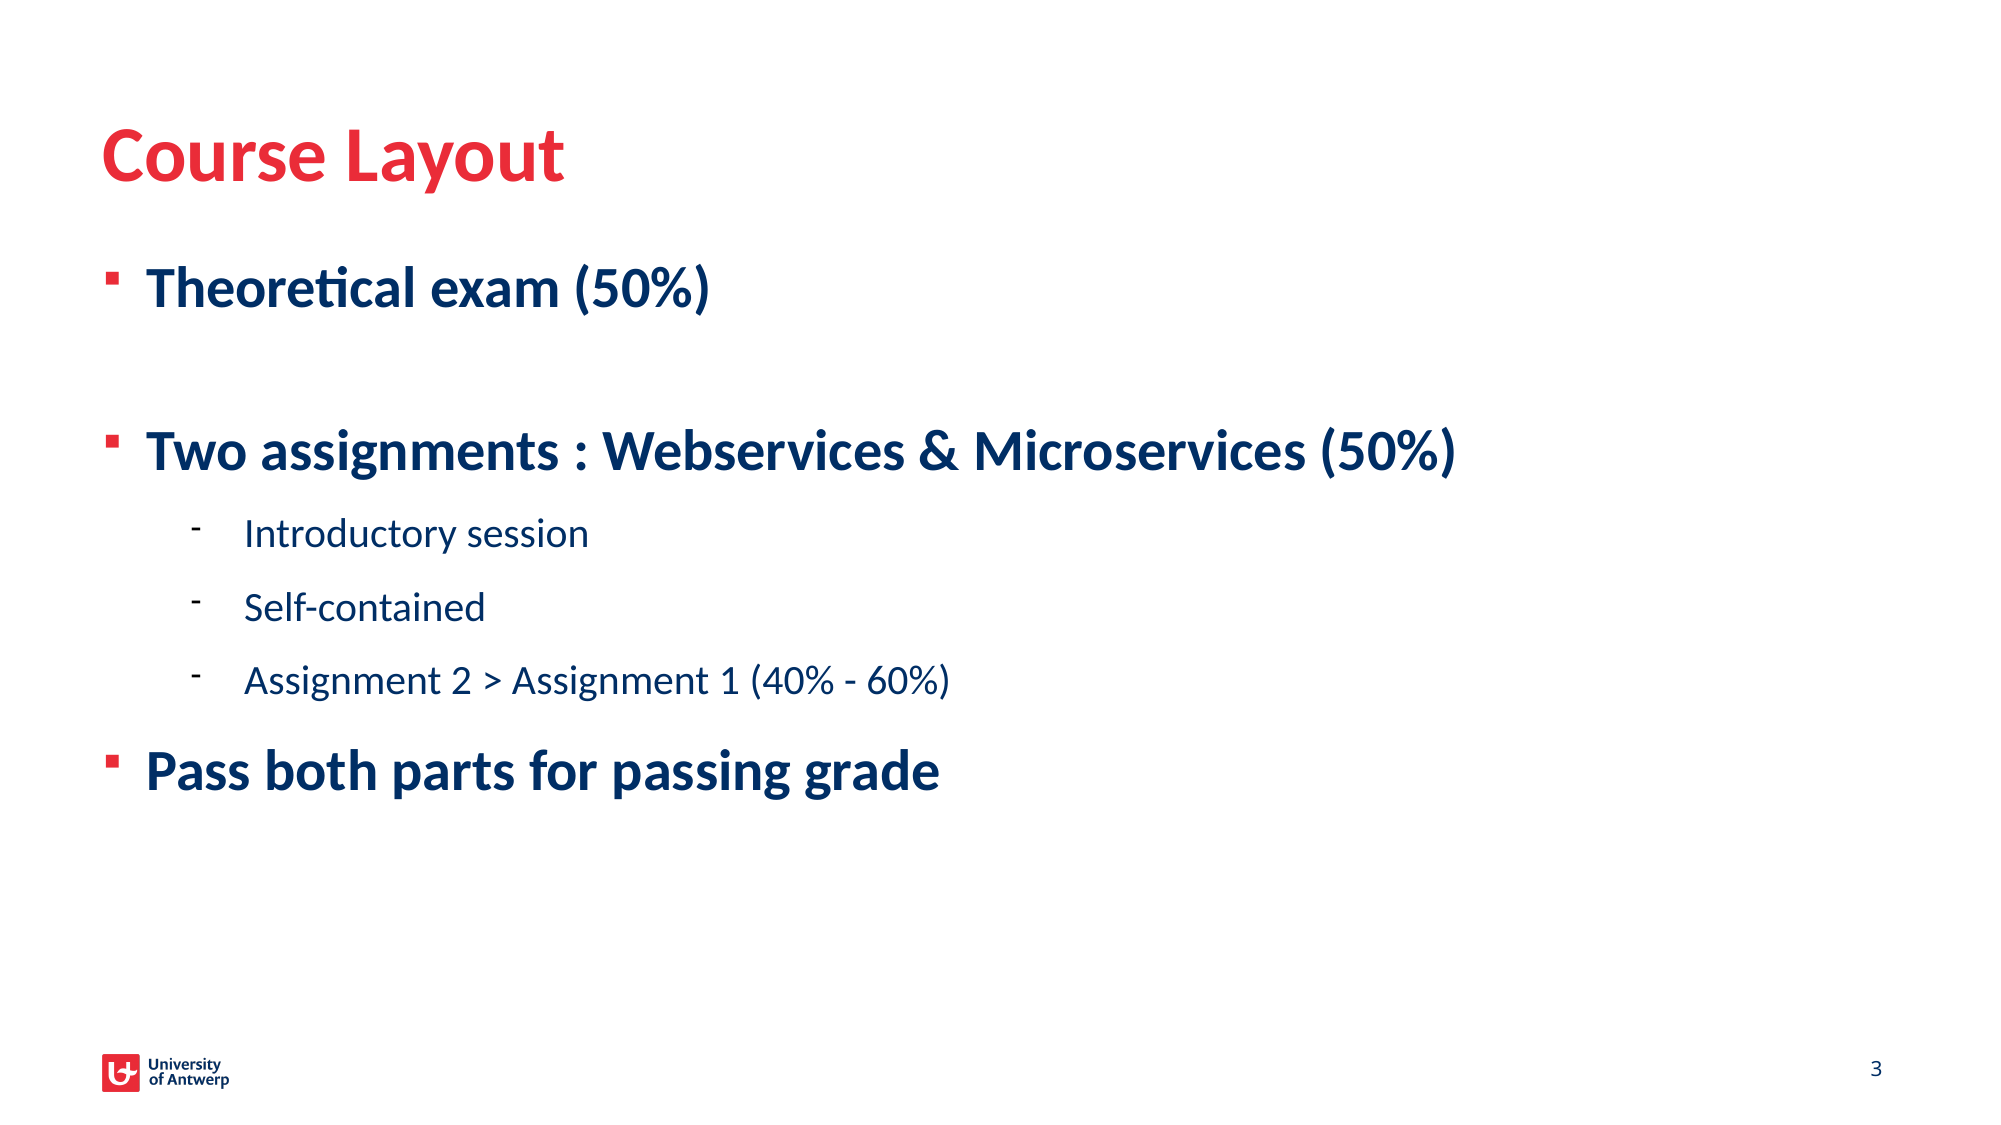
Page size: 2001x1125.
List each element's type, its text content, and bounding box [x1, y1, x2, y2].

slide_number 3 [1463, 1039, 1898, 1100]
list Theoretical exam (50%) Two assignments : Webservices & Microservices (50%) Introductory session Self-contained Assignment 2 > Assignment 1 (40% - 60%) Pass both parts for passing grade [102, 248, 1898, 1023]
title Course Layout [102, 101, 1898, 232]
picture [102, 1054, 229, 1092]
